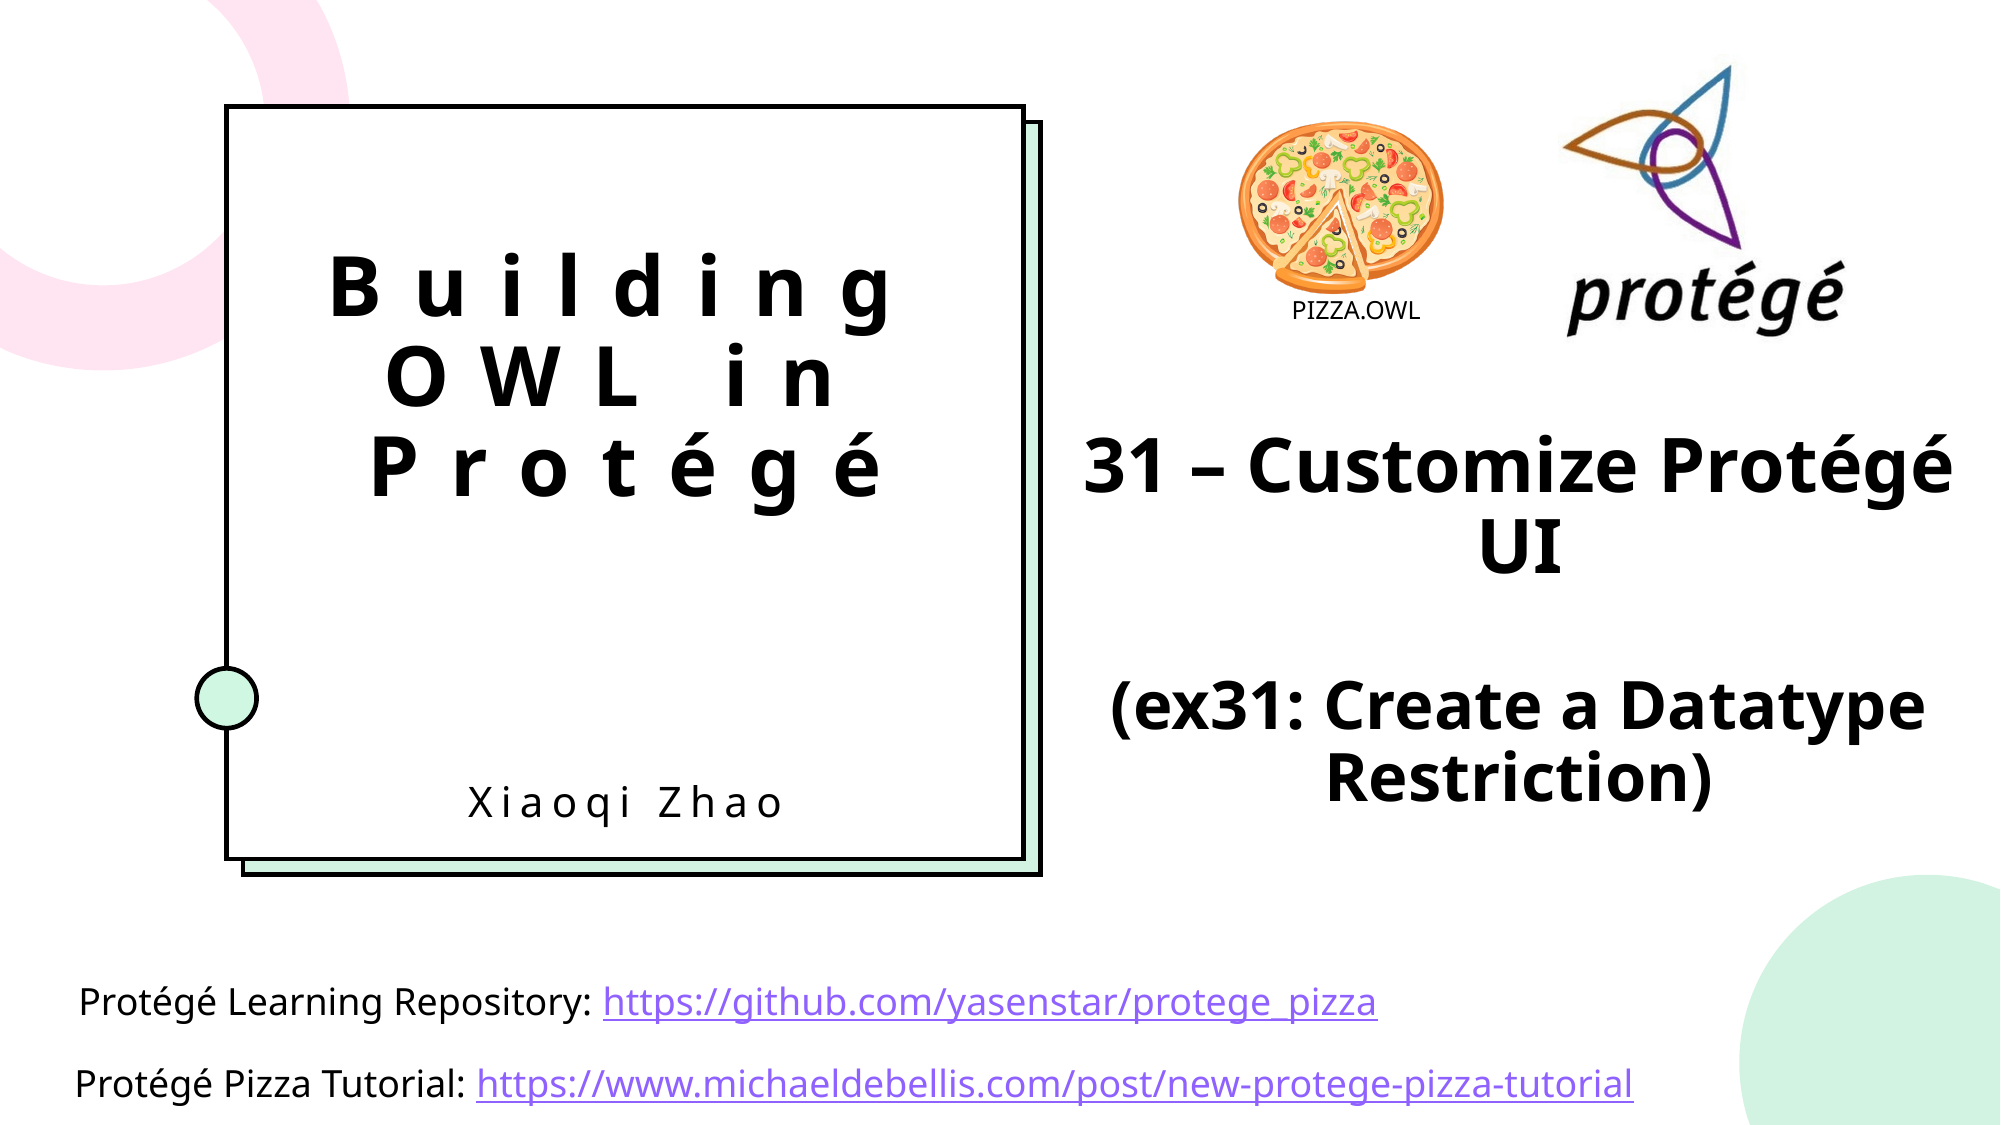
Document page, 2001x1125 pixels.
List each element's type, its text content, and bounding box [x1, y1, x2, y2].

text_box PIZZA.OWL [1276, 300, 1436, 333]
text_box Protégé Pizza Tutorial: https://www.michaeldebellis.com/post/new-protege-pizza-tutorial [59, 1052, 1650, 1119]
subtitle Xiaoqi Zhao [249, 773, 1001, 835]
title Building OWL in Protégé [249, 131, 1001, 628]
picture [1558, 54, 1850, 347]
text_box Protégé Learning Repository: https://github.com/yasenstar/protege_pizza [63, 970, 1393, 1037]
text_box 31 – Customize Protégé UI (ex31: Create a Datatype Restriction) [1068, 417, 1970, 826]
picture [1231, 115, 1449, 300]
